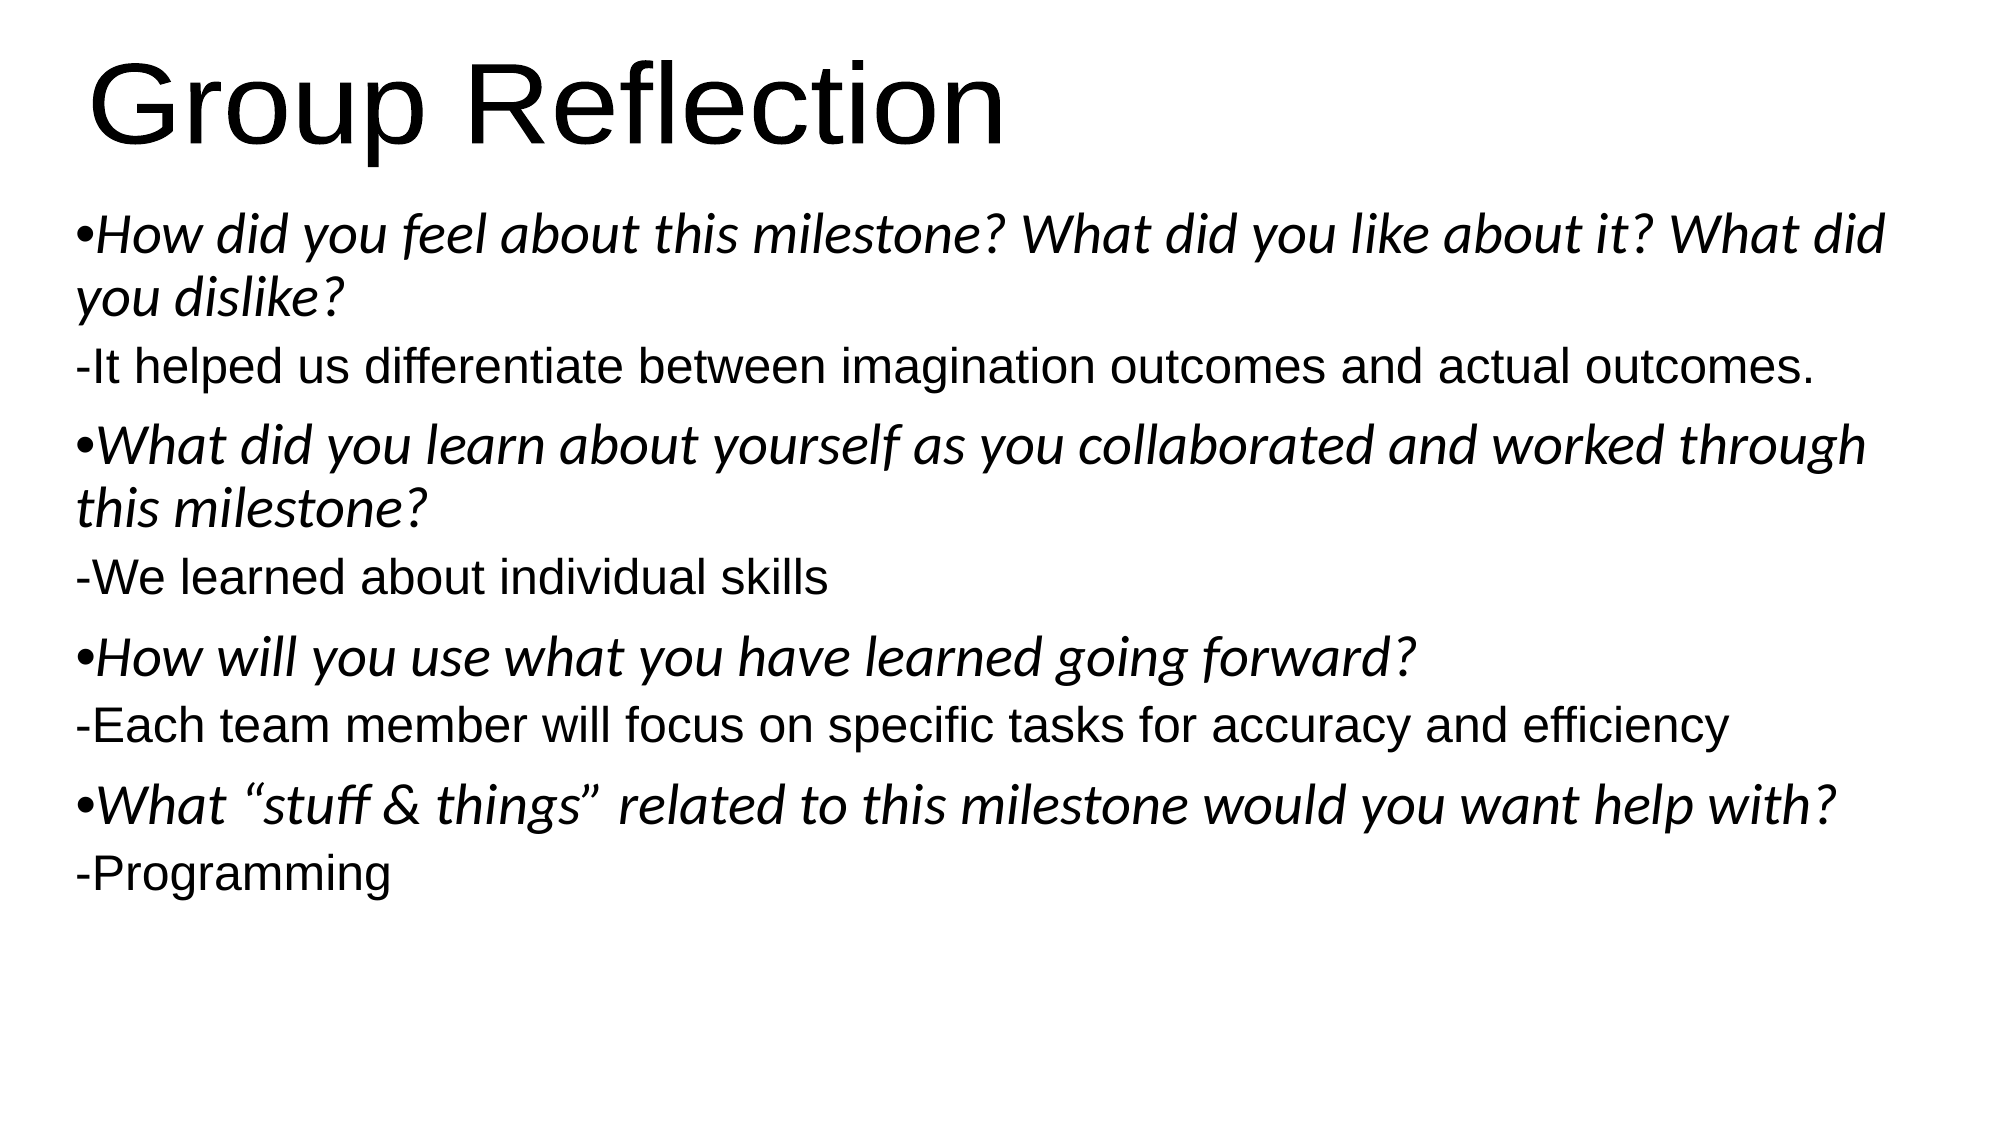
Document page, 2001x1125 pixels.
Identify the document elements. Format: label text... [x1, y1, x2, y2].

text_box •How did you feel about this milestone? What did you like about it? What did you dislike? -It helped us differentiate between imagination outcomes and actual outcomes. •What did you learn about yourself as you collaborated and worked through this milestone? -We learned about individual skills •How will you use what you have learned going forward? -Each team member will focus on specific tasks for accuracy and efficiency •What “stuff & things” related to this milestone would you want help with? -Programming [60, 188, 1962, 1099]
